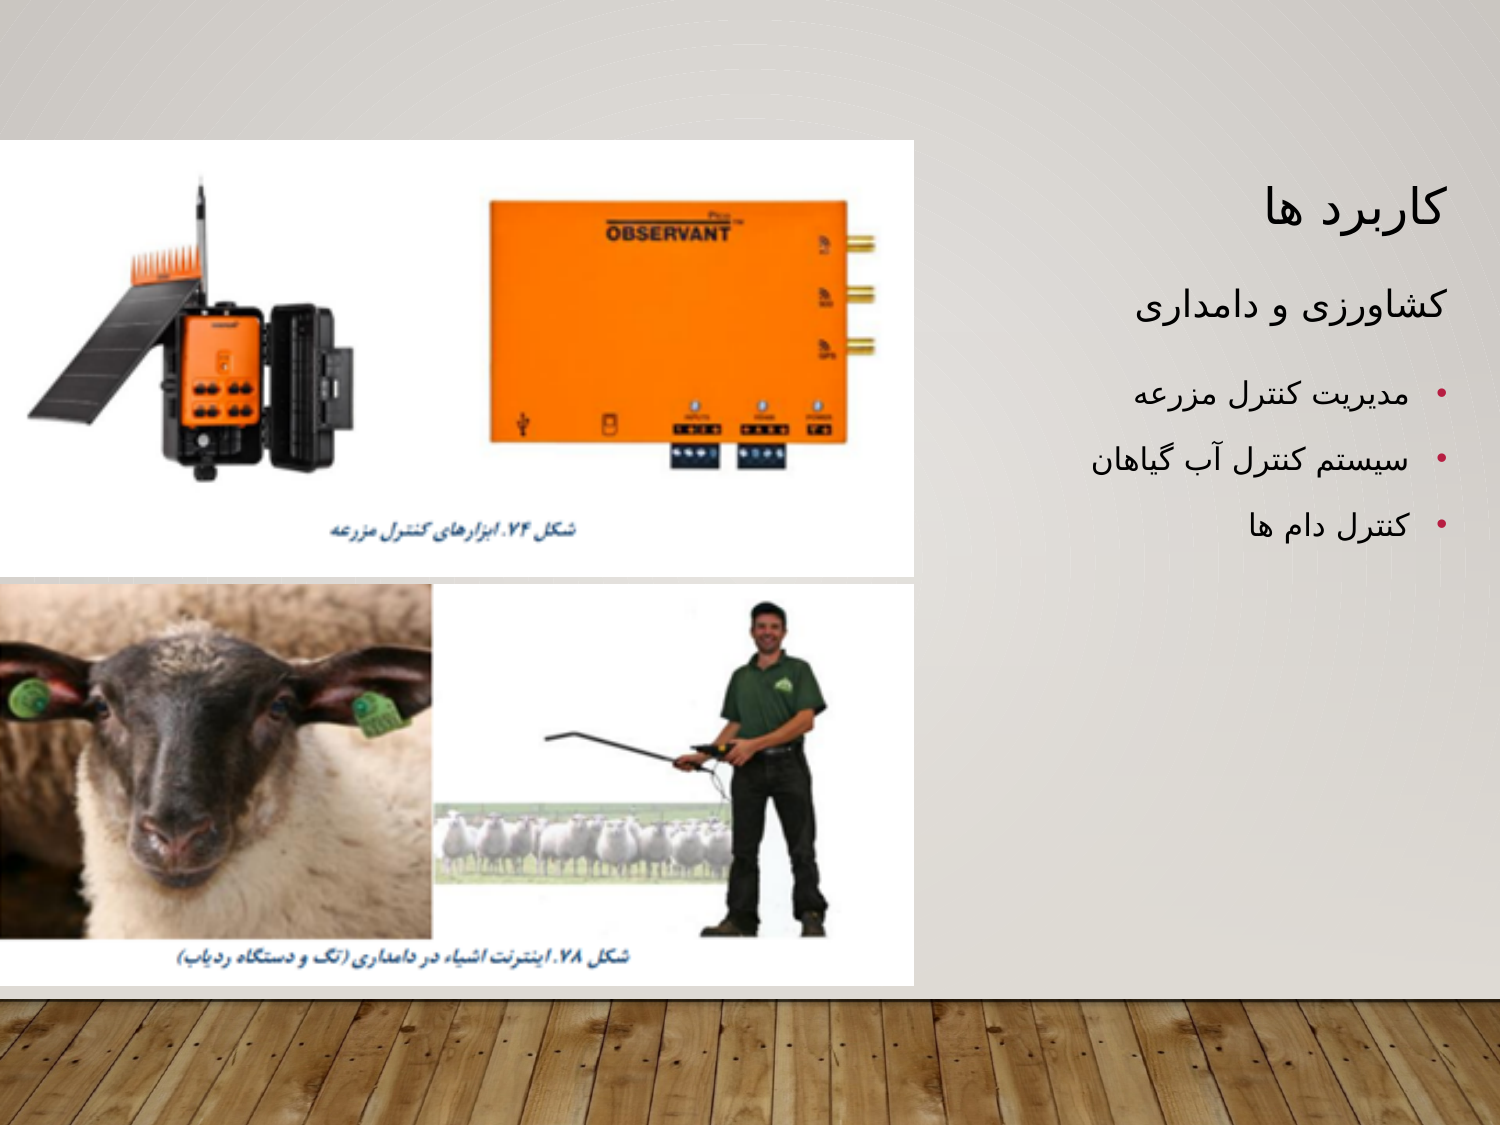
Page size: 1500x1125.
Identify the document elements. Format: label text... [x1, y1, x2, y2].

text_box کاربرد ها کشاورزی و دامداری [914, 173, 1463, 303]
text_box مدیریت کنترل مزرعه سیستم کنترل آب گیاهان کنترل دام ها [280, 358, 1463, 858]
picture [0, 584, 914, 986]
picture [0, 999, 1500, 1125]
picture [0, 140, 914, 577]
